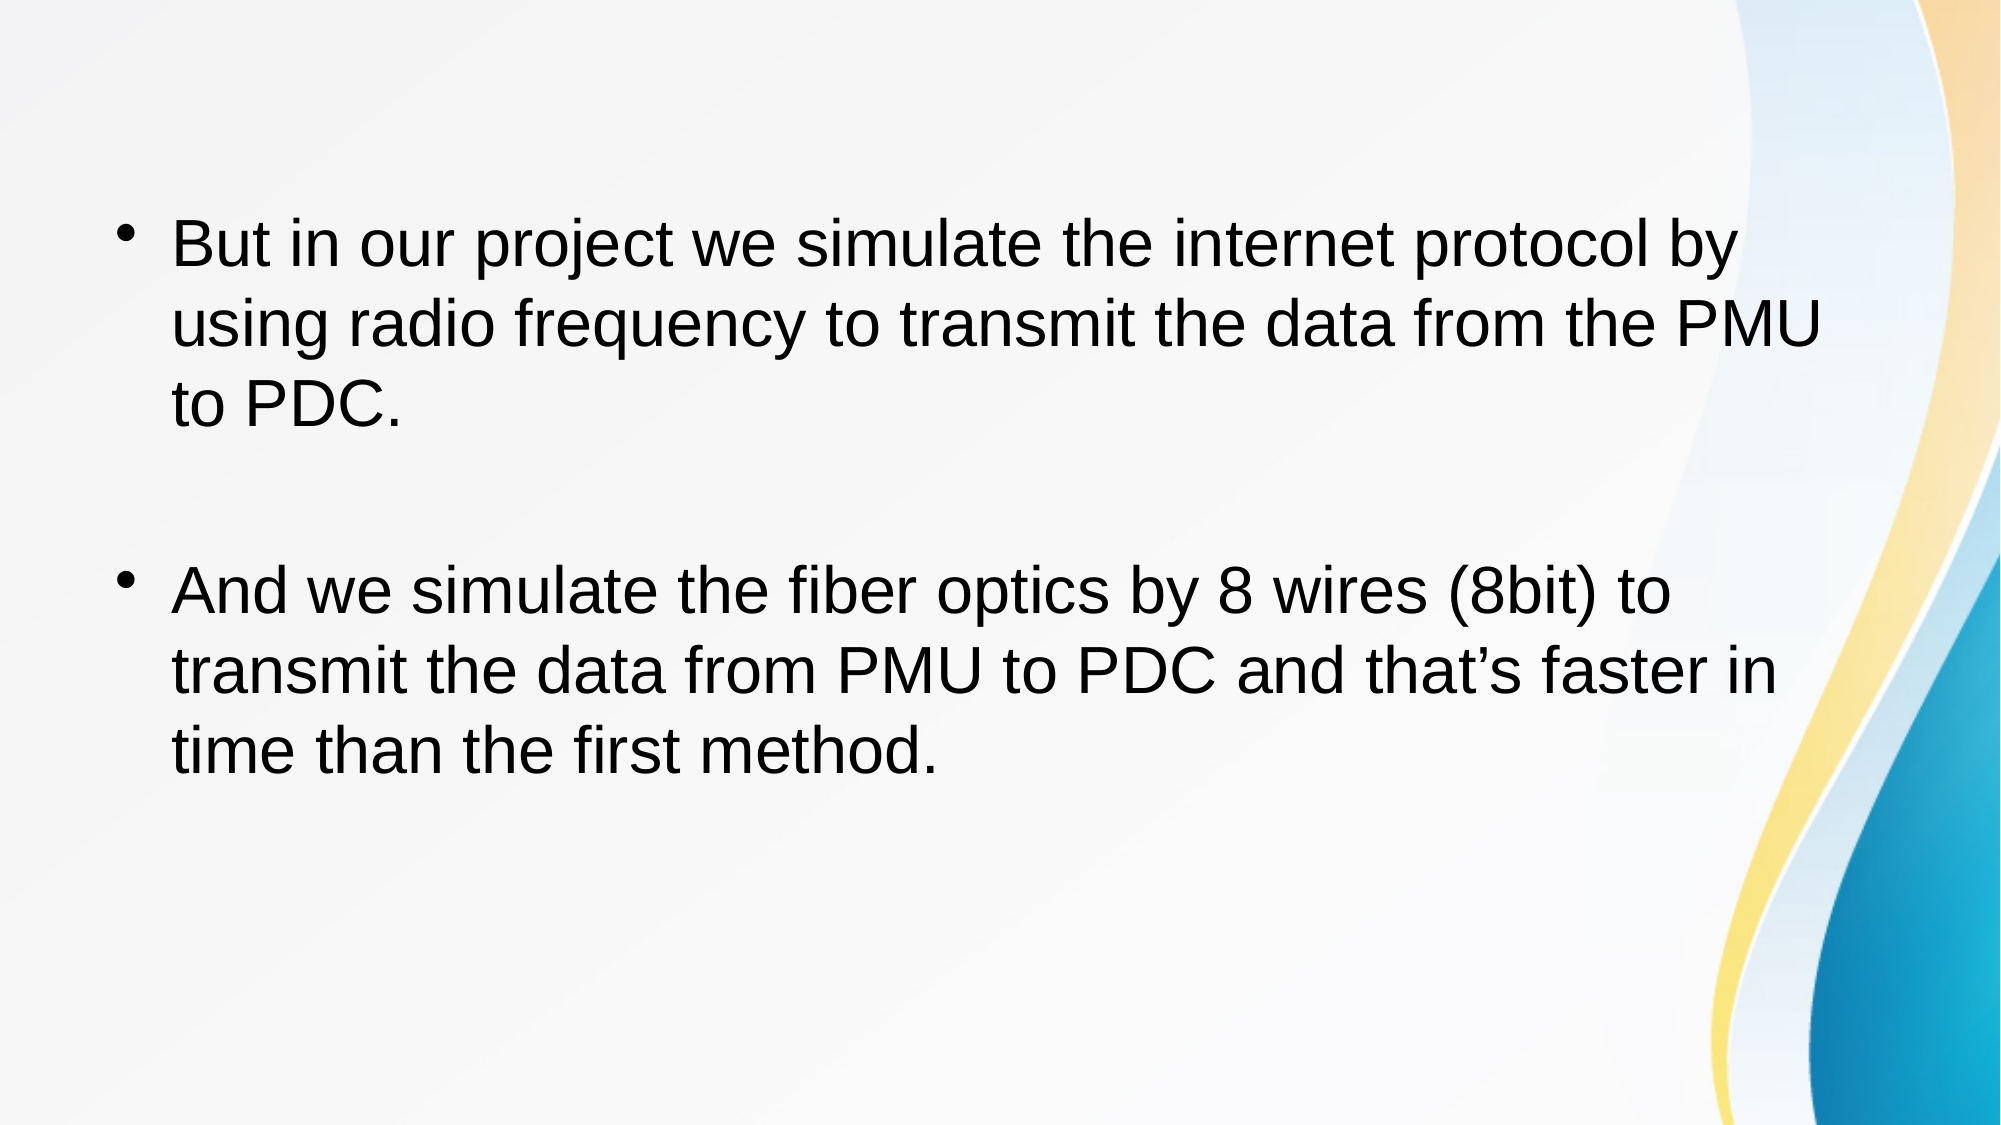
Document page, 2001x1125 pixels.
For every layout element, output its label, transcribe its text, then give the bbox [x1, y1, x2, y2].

picture [0, 0, 2001, 1125]
list But in our project we simulate the internet protocol by using radio frequency to transmit the data from the PMU to PDC. And we simulate the fiber optics by 8 wires (8bit) to transmit the data from PMU to PDC and that’s faster in time than the first method. [99, 192, 1901, 1006]
